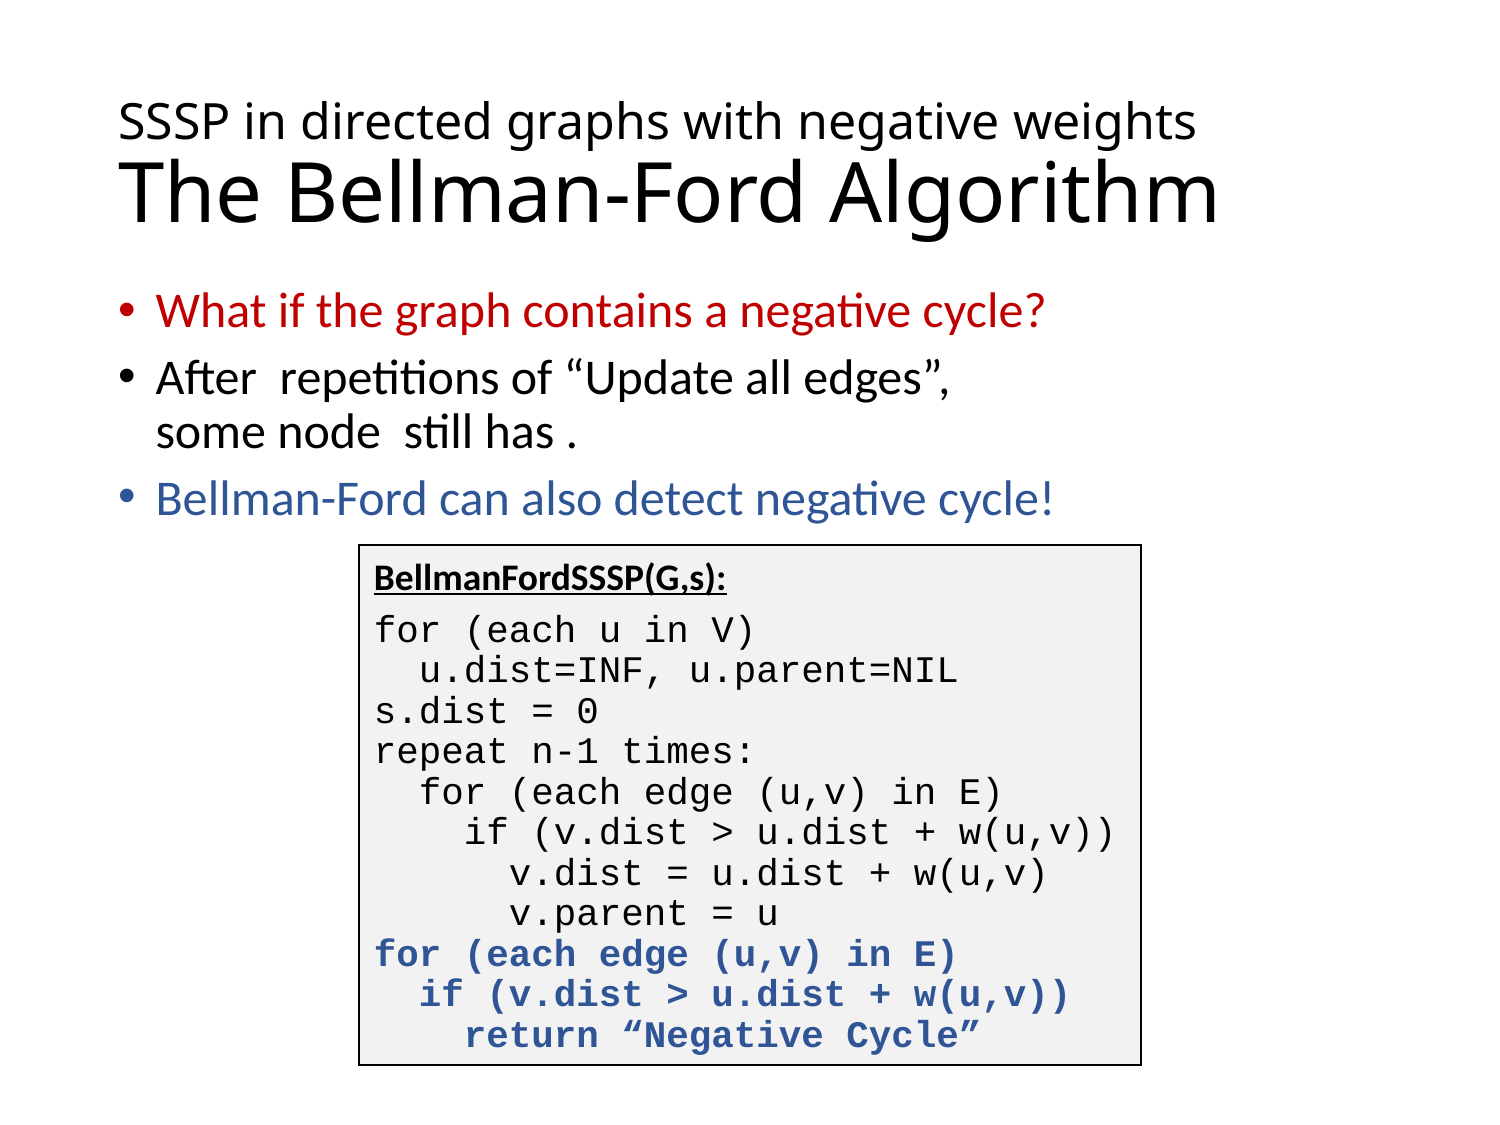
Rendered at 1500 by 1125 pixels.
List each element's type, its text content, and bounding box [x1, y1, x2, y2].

title SSSP in directed graphs with negative weights The Bellman-Ford Algorithm [103, 59, 1397, 278]
text_box BellmanFordSSSP(G,s): for (each u in V) u.dist=INF, u.parent=NIL s.dist = 0 repeat n-1 times: for (each edge (u,v) in E) if (v.dist > u.dist + w(u,v)) v.dist = u.dist + w(u,v) v.parent = u for (each edge (u,v) in E) if (v.dist > u.dist + w(u,v)) return “Negative Cycle” [358, 544, 1142, 1066]
